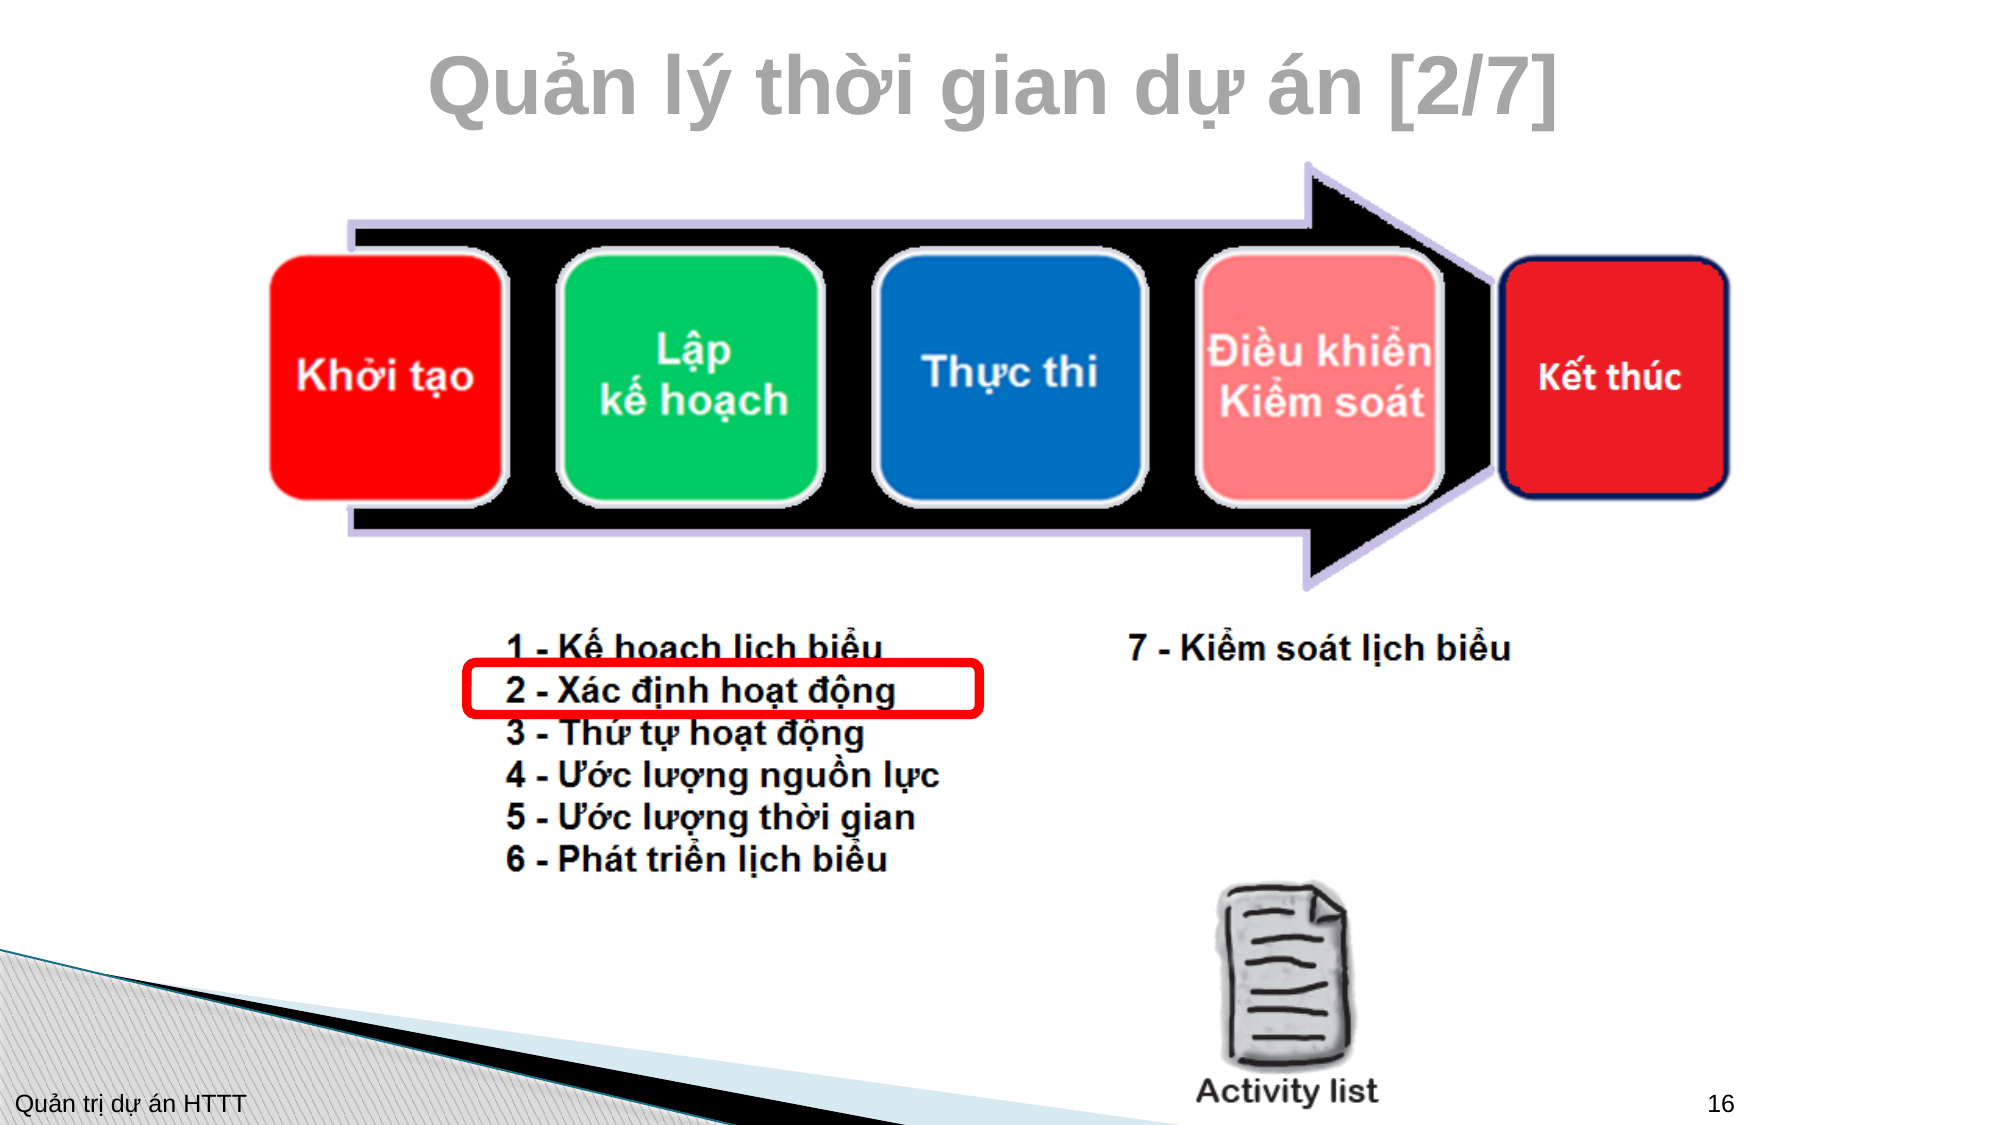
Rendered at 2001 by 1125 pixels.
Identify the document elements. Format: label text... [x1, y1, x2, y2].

picture [262, 154, 1751, 1118]
slide_number 16 [1658, 1065, 1750, 1125]
title Quản lý thời gian dự án [2/7] [312, 0, 1675, 154]
